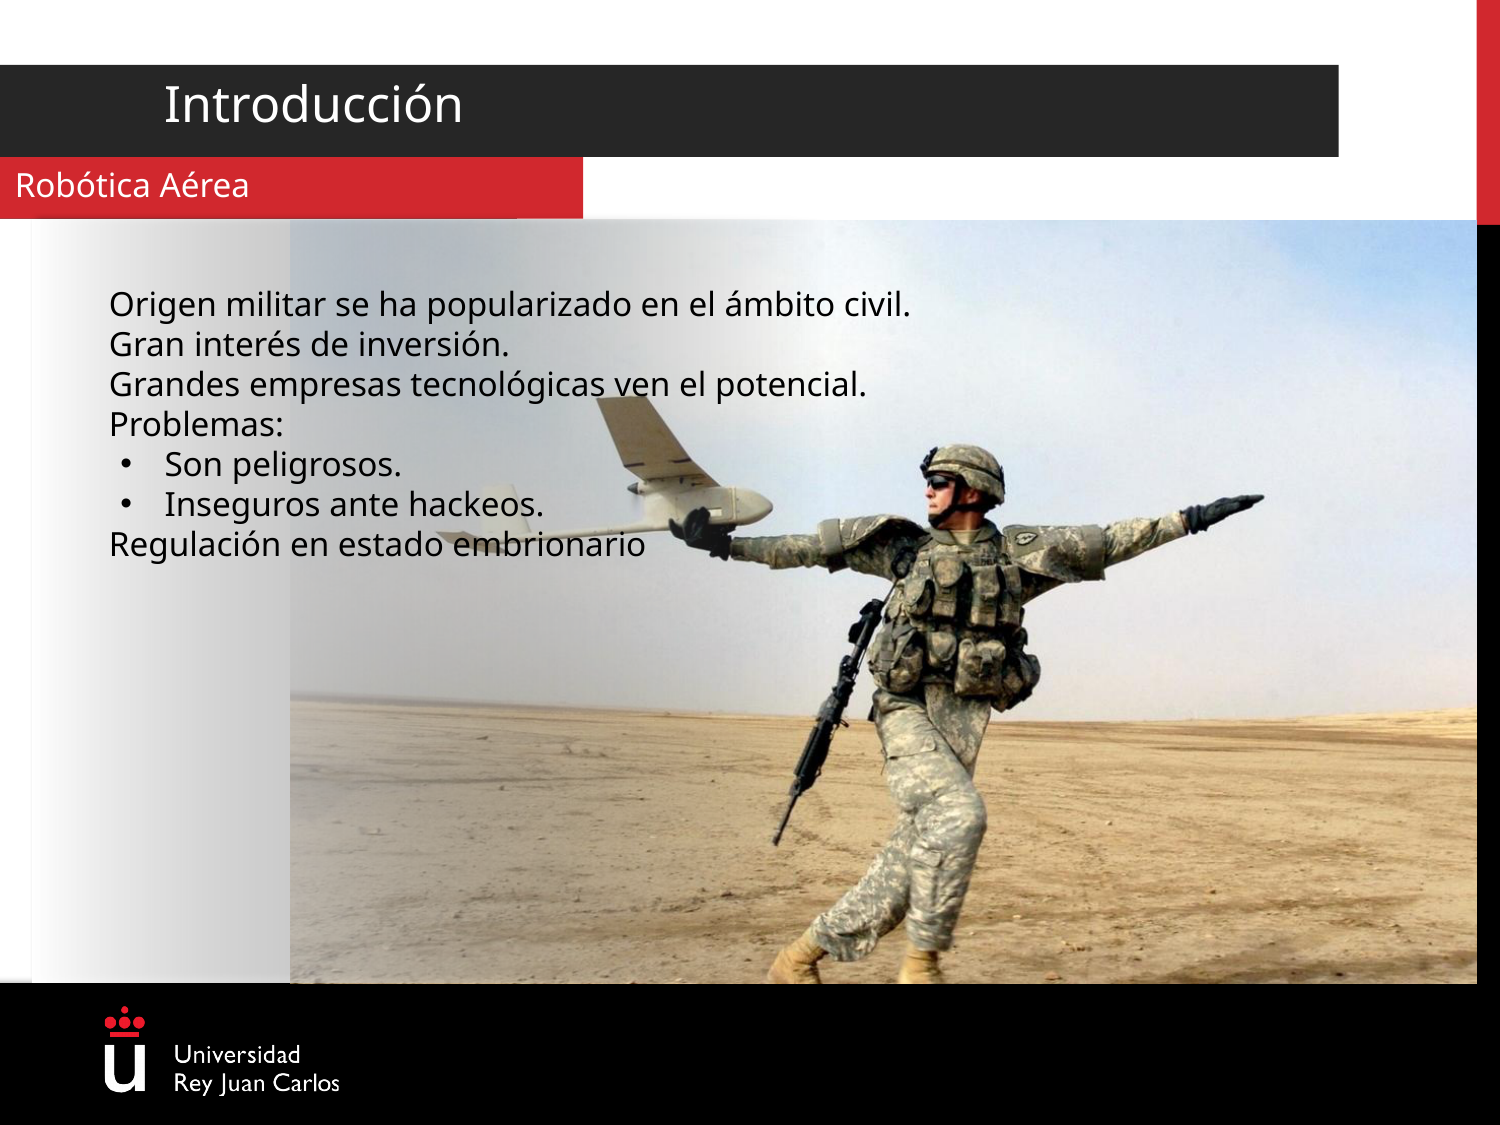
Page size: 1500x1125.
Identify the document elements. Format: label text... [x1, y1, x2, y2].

picture [104, 1006, 339, 1097]
text_box [32, 219, 290, 983]
text_box Introducción [0, 64, 1339, 157]
text_box Robótica Aérea [0, 157, 584, 219]
text_box [0, 983, 1500, 1125]
picture [289, 220, 1478, 984]
text_box Origen militar se ha popularizado en el ámbito civil. Gran interés de inversión. Grandes empresas tecnológicas ven el potencial. Problemas: Son peligrosos. Inseguros ante hackeos. Regulación en estado embrionario [94, 275, 288, 690]
